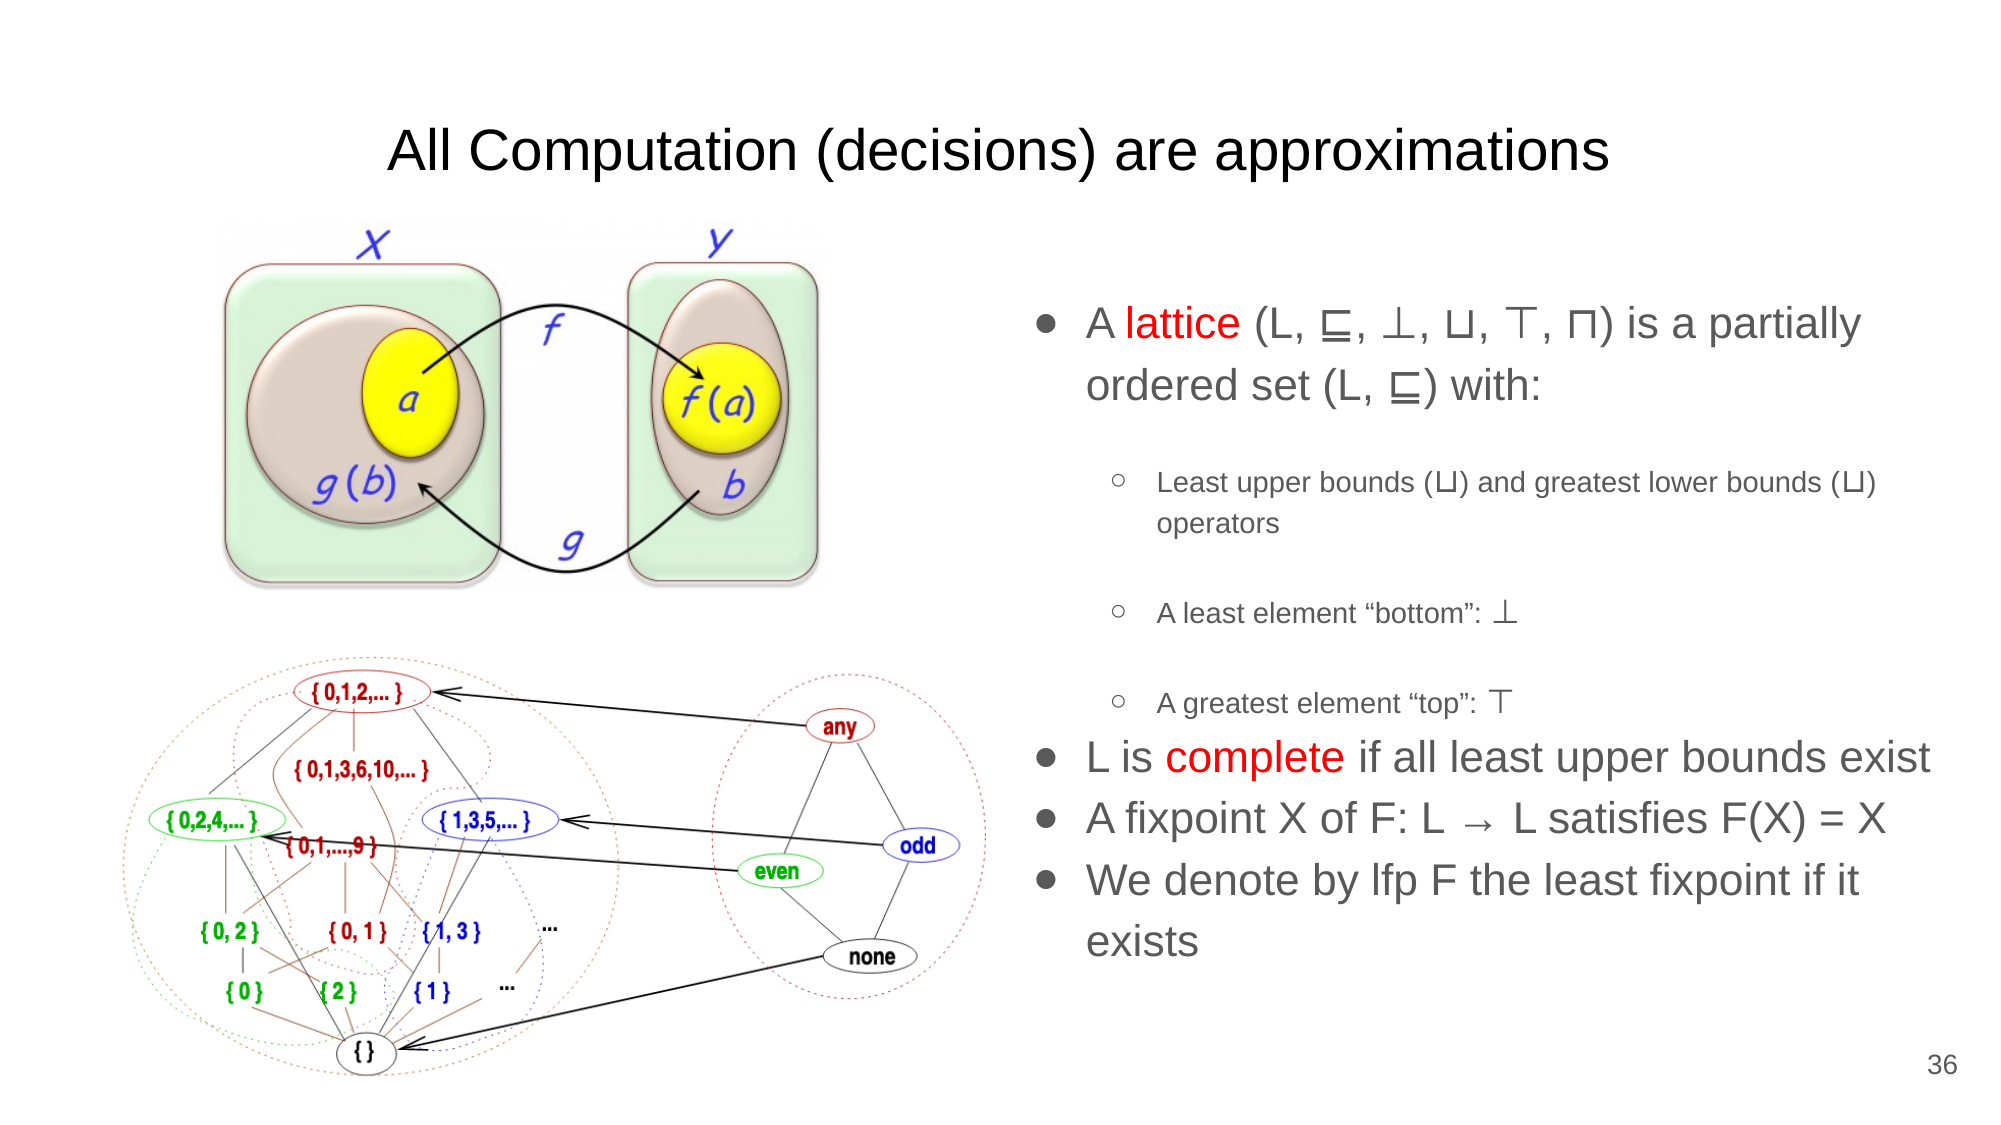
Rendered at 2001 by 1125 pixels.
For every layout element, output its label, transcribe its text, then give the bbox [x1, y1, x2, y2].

slide_number 36 [1853, 1019, 1974, 1106]
picture [214, 222, 827, 590]
title All Computation (decisions) are approximations [68, 97, 1932, 223]
picture [98, 644, 1050, 1107]
list A lattice (L, ⊑, ⊥, ⊔, ⊤, ⊓) is a partially ordered set (L, ⊑) with: Least upper bounds (⊔) and greatest lower bounds (⊔) operators A least element “bottom”: ⊥ A greatest element “top”: ⊤ L is complete if all least upper bounds exist A fixpoint X of F: L → L satisfies F(X) = X We denote by lfp F the least fixpoint if it exists [999, 271, 1959, 1019]
